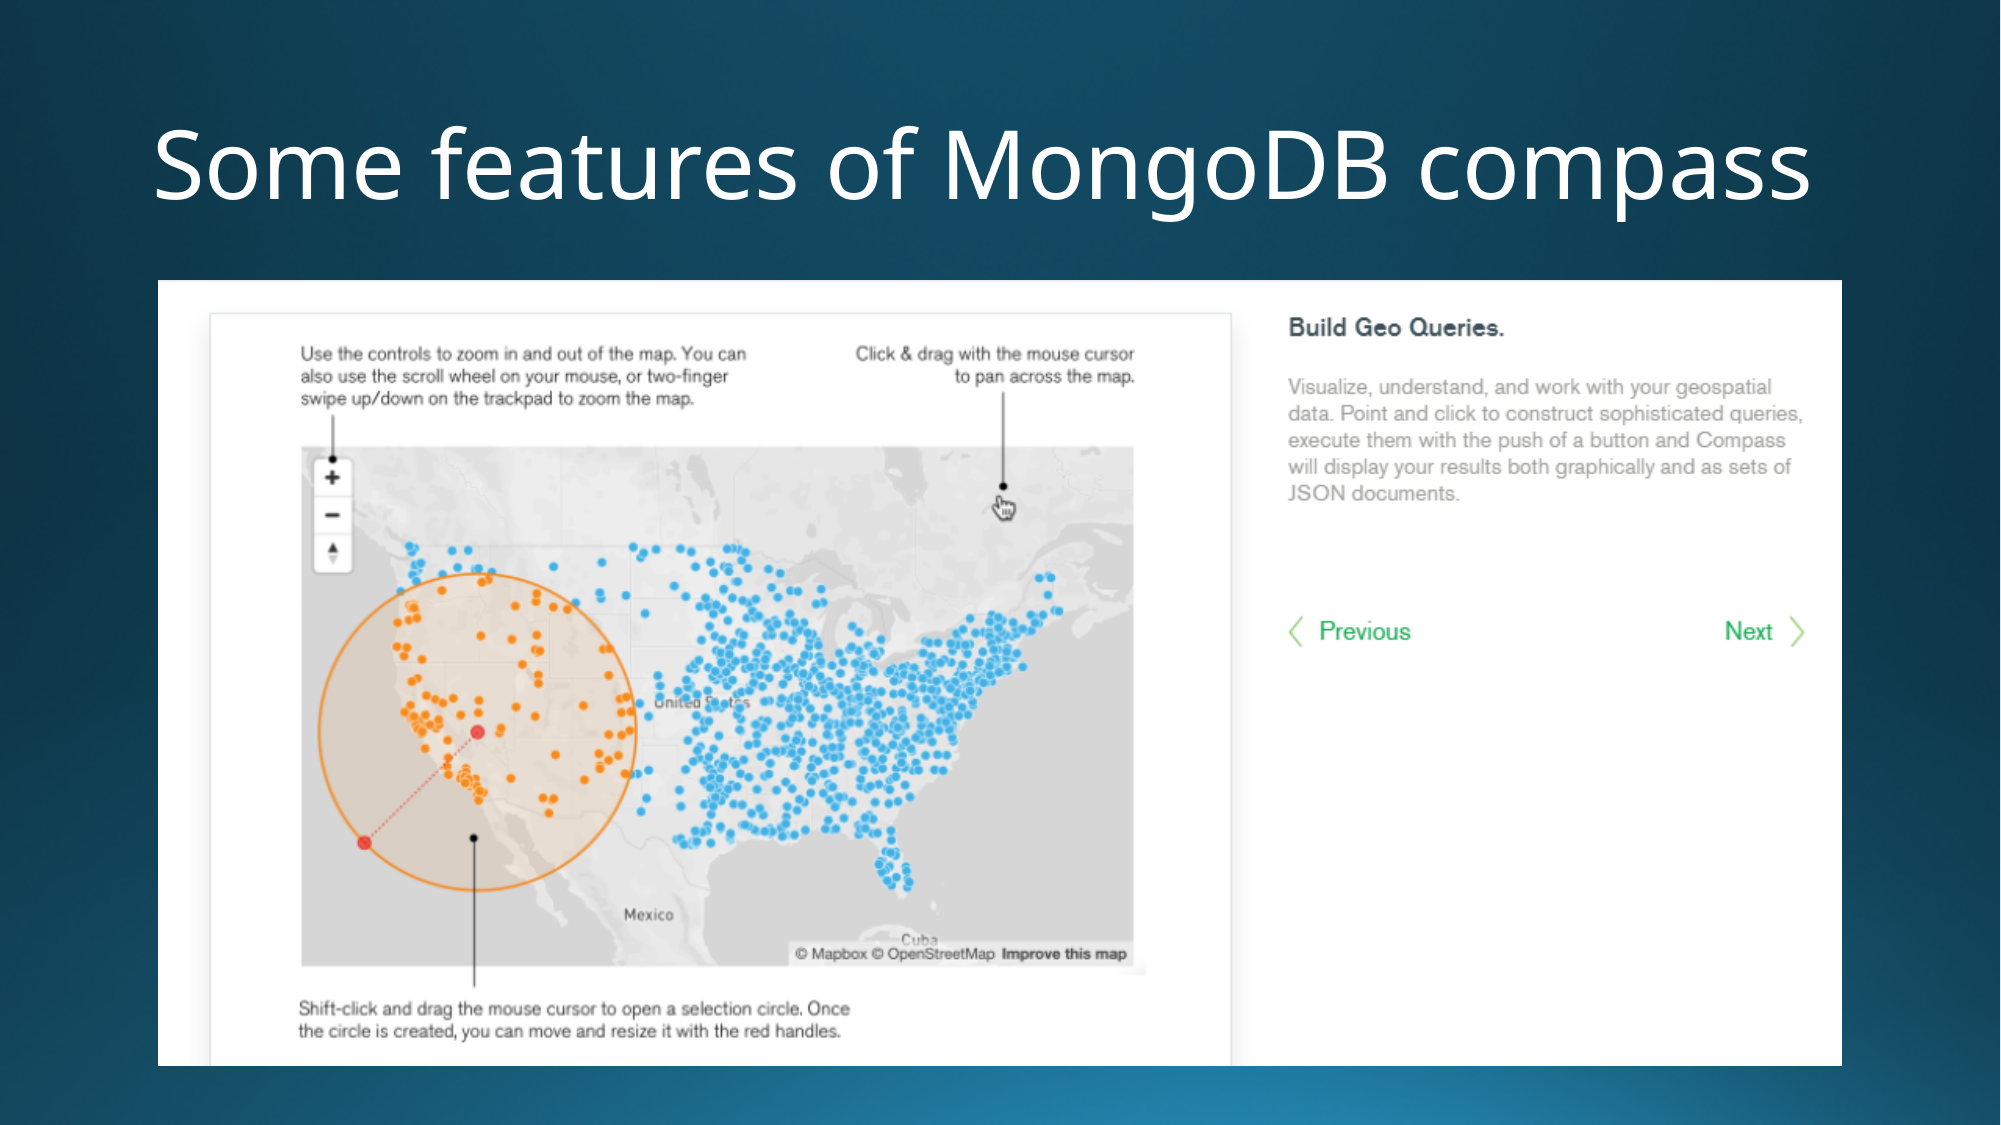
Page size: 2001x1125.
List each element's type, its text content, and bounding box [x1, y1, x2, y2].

title Some features of MongoDB compass [137, 59, 1863, 278]
picture [0, 0, 2001, 1125]
